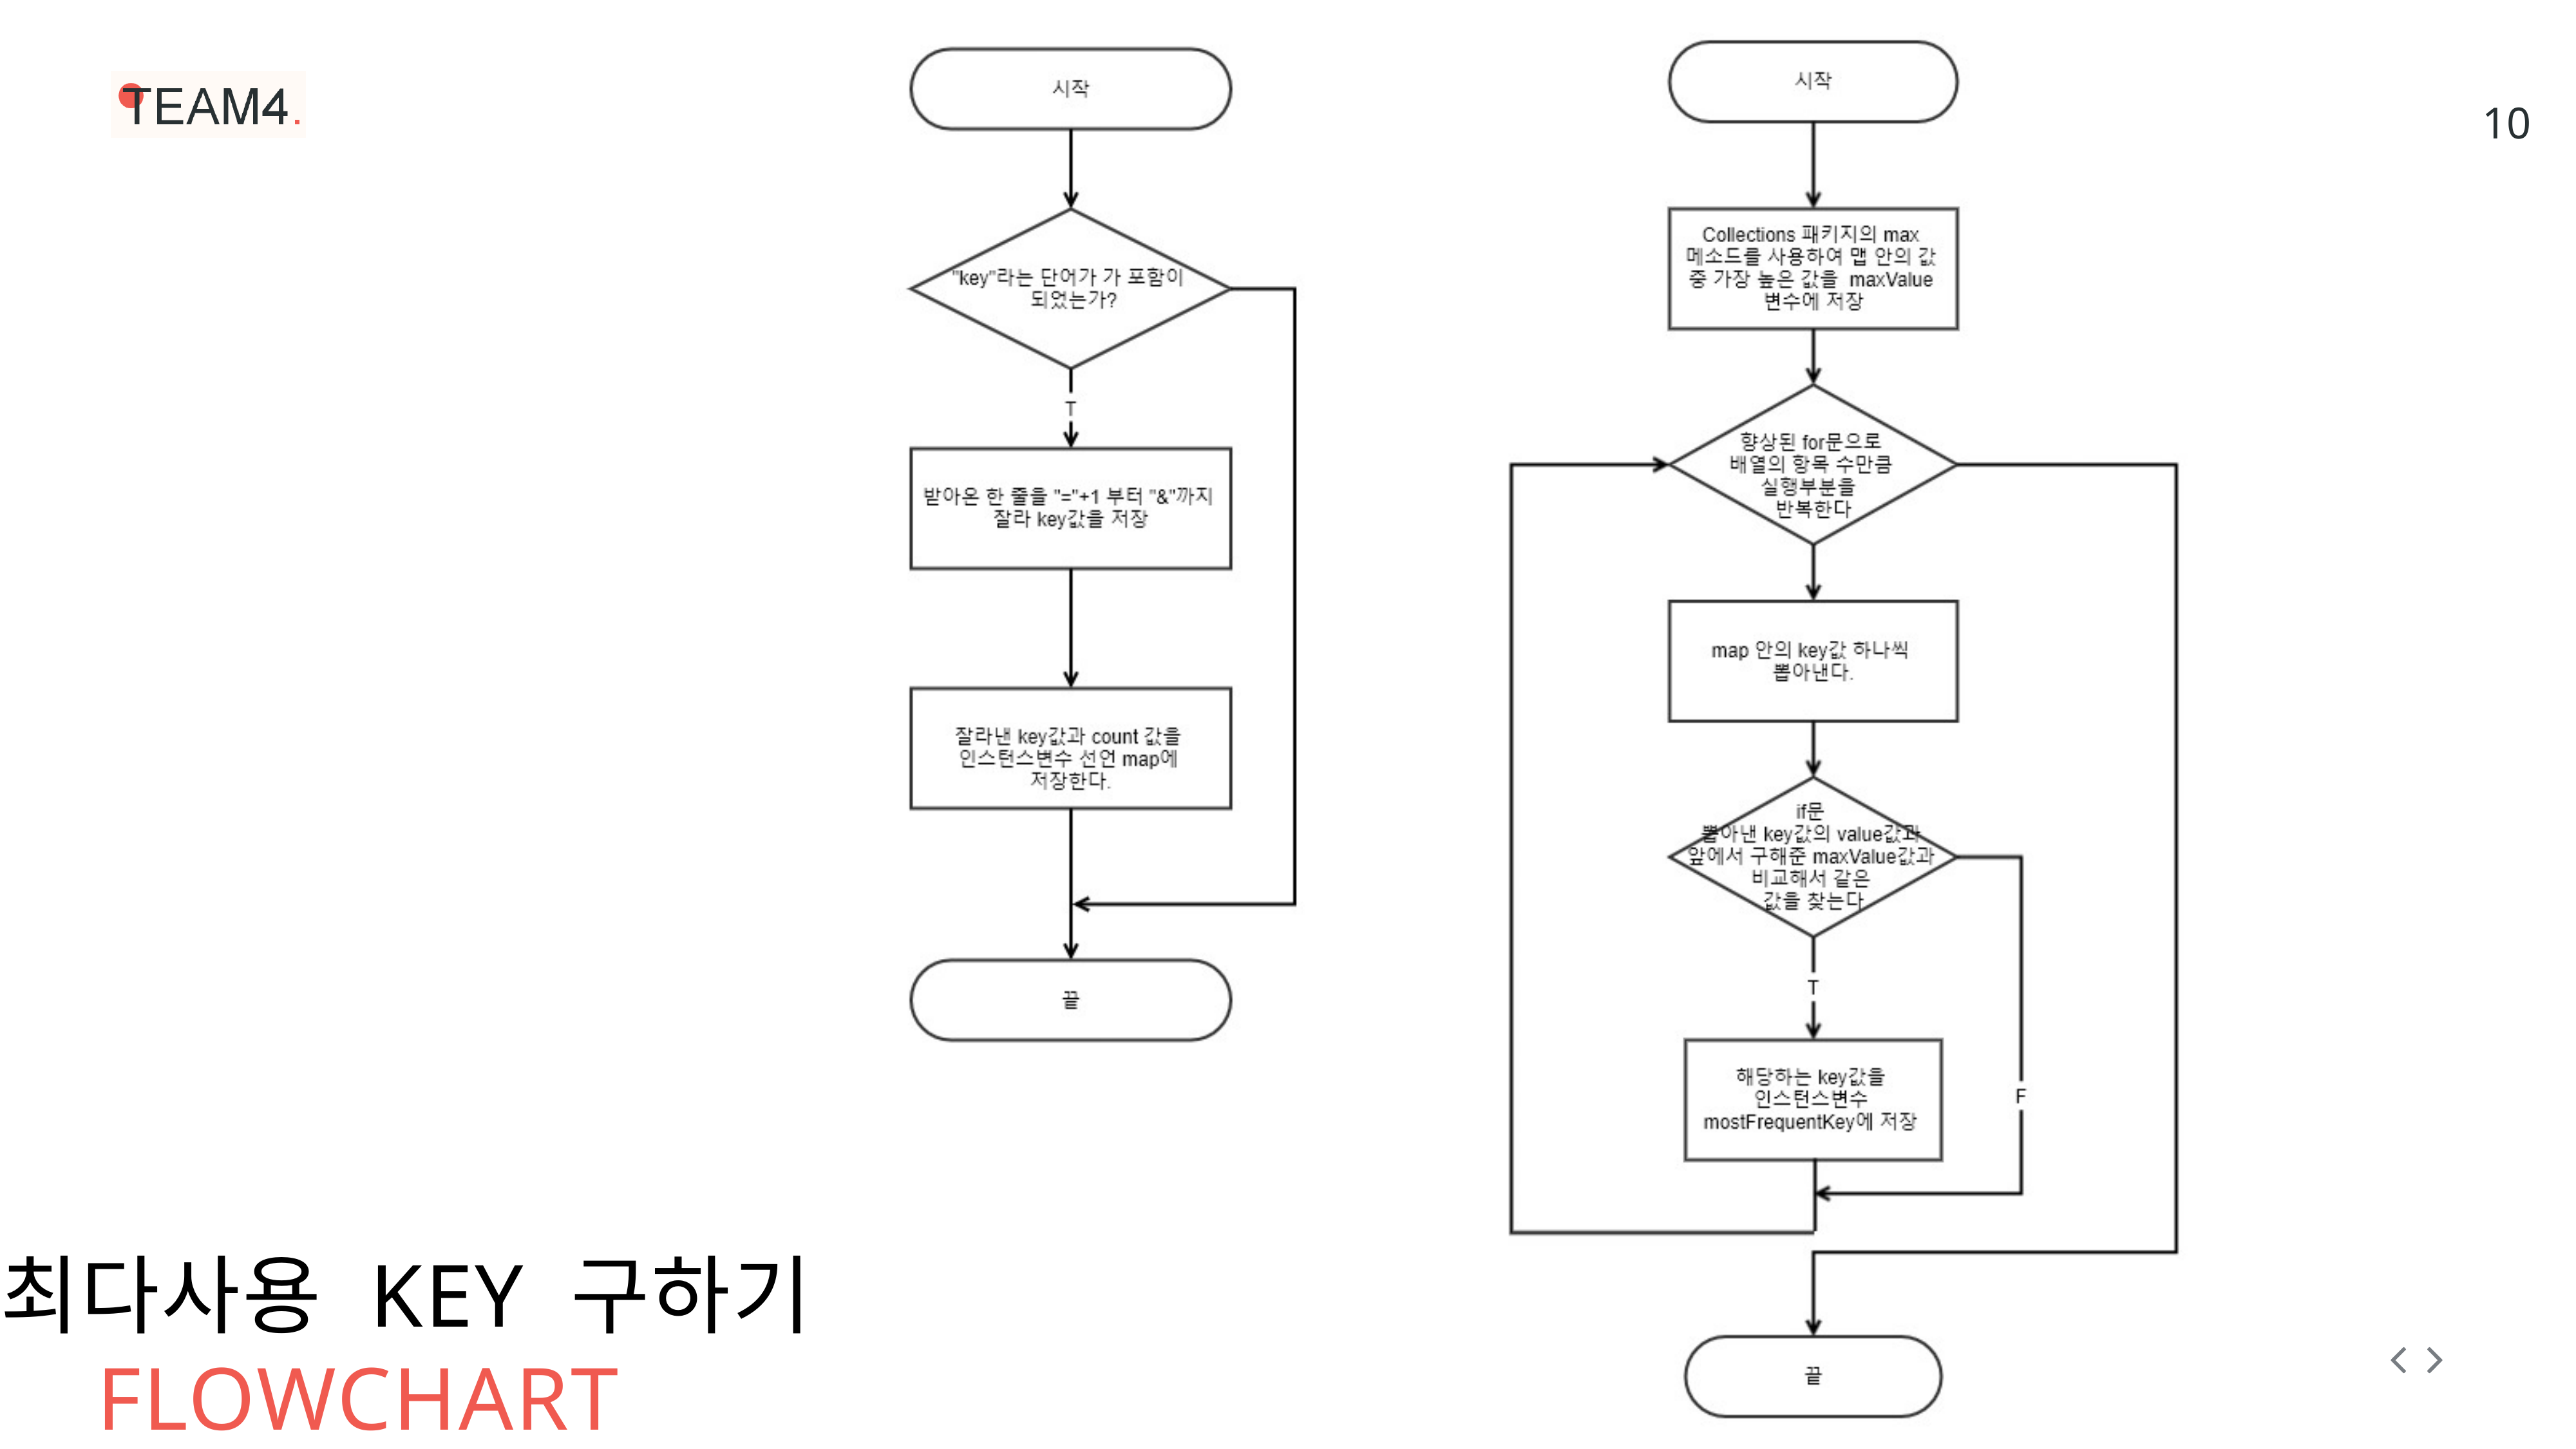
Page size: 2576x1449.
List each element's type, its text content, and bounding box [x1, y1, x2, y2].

picture [512, 0, 2216, 1449]
text_box 최다사용 key 구하기 Flowchart [0, 1240, 512, 1447]
picture [111, 71, 306, 138]
